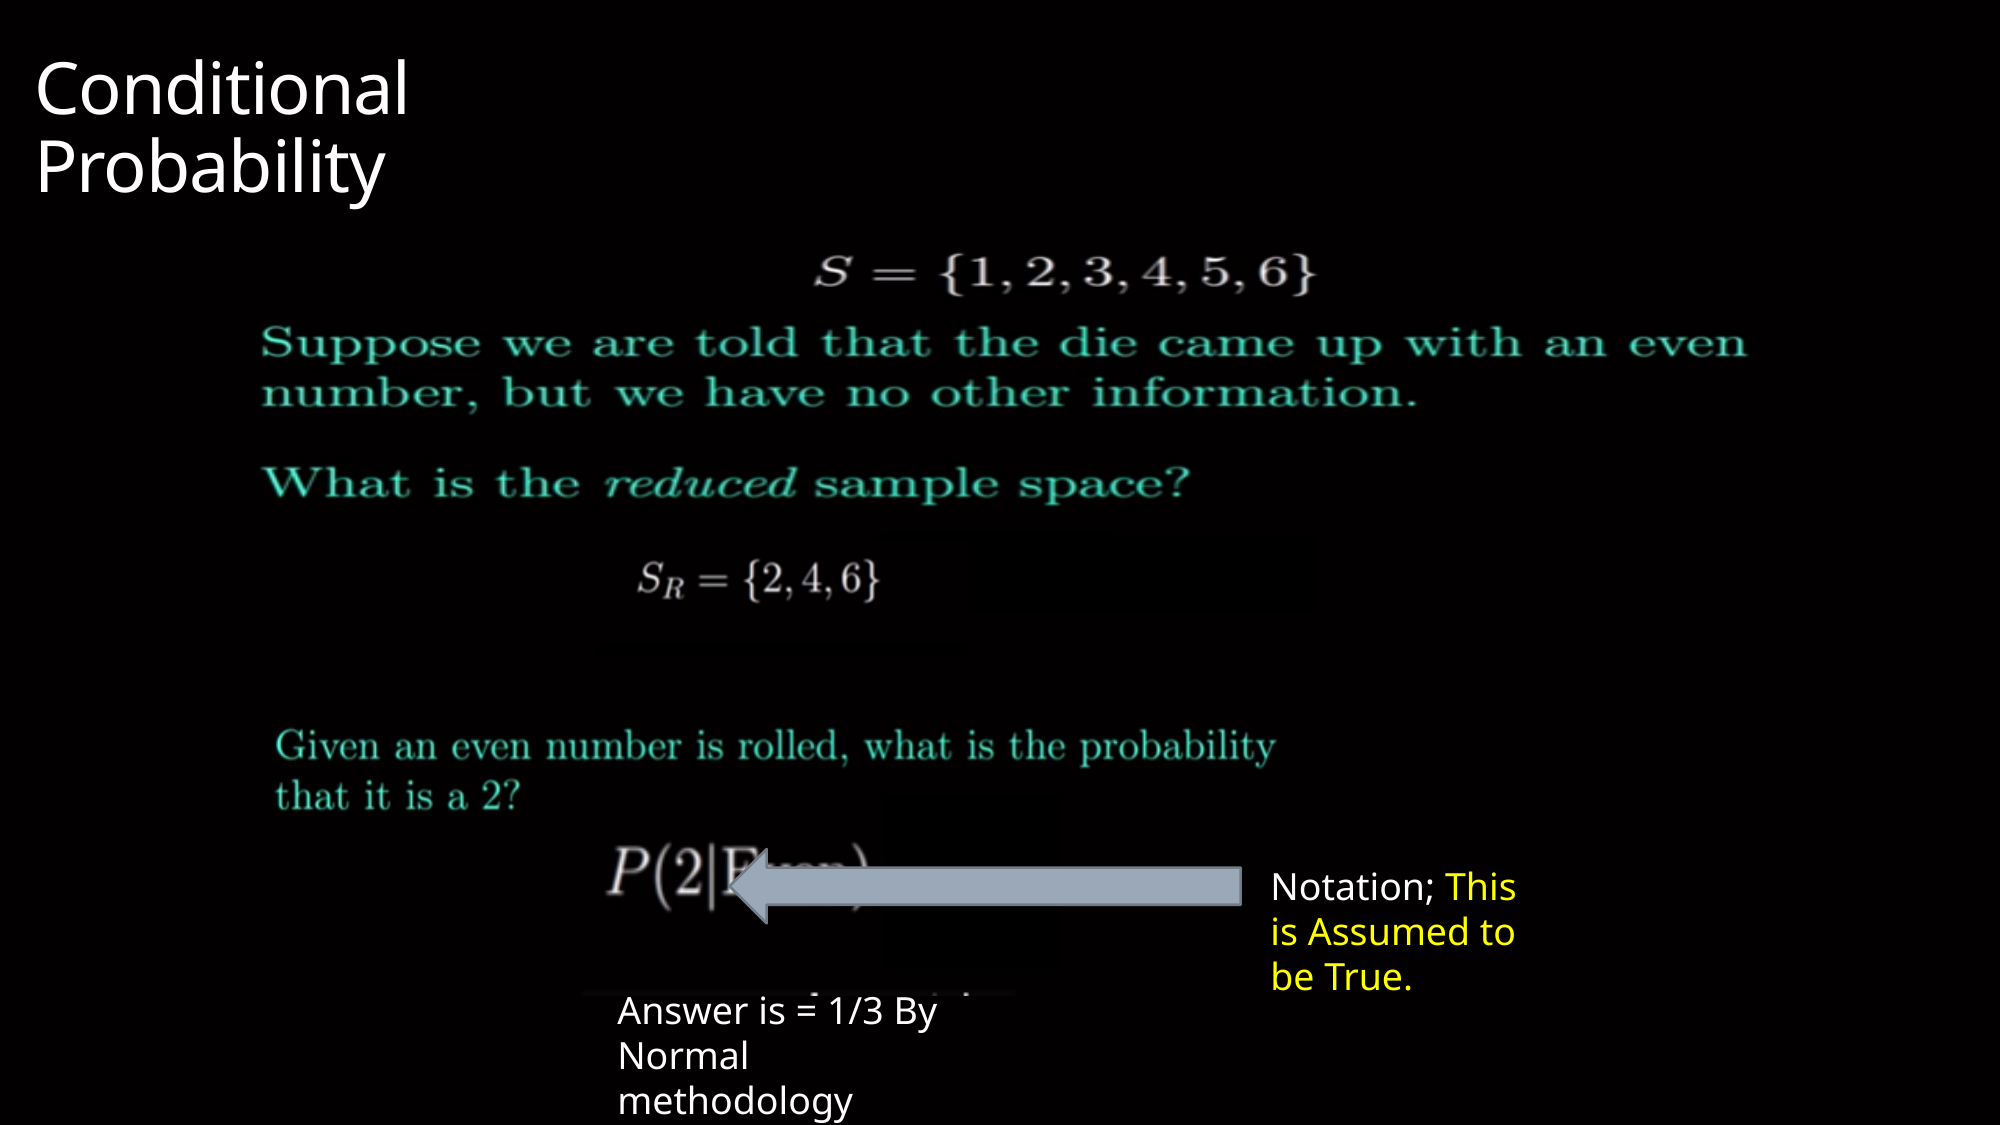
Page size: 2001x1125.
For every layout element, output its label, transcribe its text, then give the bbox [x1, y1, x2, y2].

text_box Notation; This is Assumed to be True. [1255, 855, 1535, 1006]
picture [238, 698, 1431, 997]
text_box [1076, 870, 1242, 907]
picture [144, 214, 1909, 655]
text_box Answer is = 1/3 By Normal methodology [602, 1006, 1000, 1125]
title Conditional Probability [19, 44, 597, 216]
